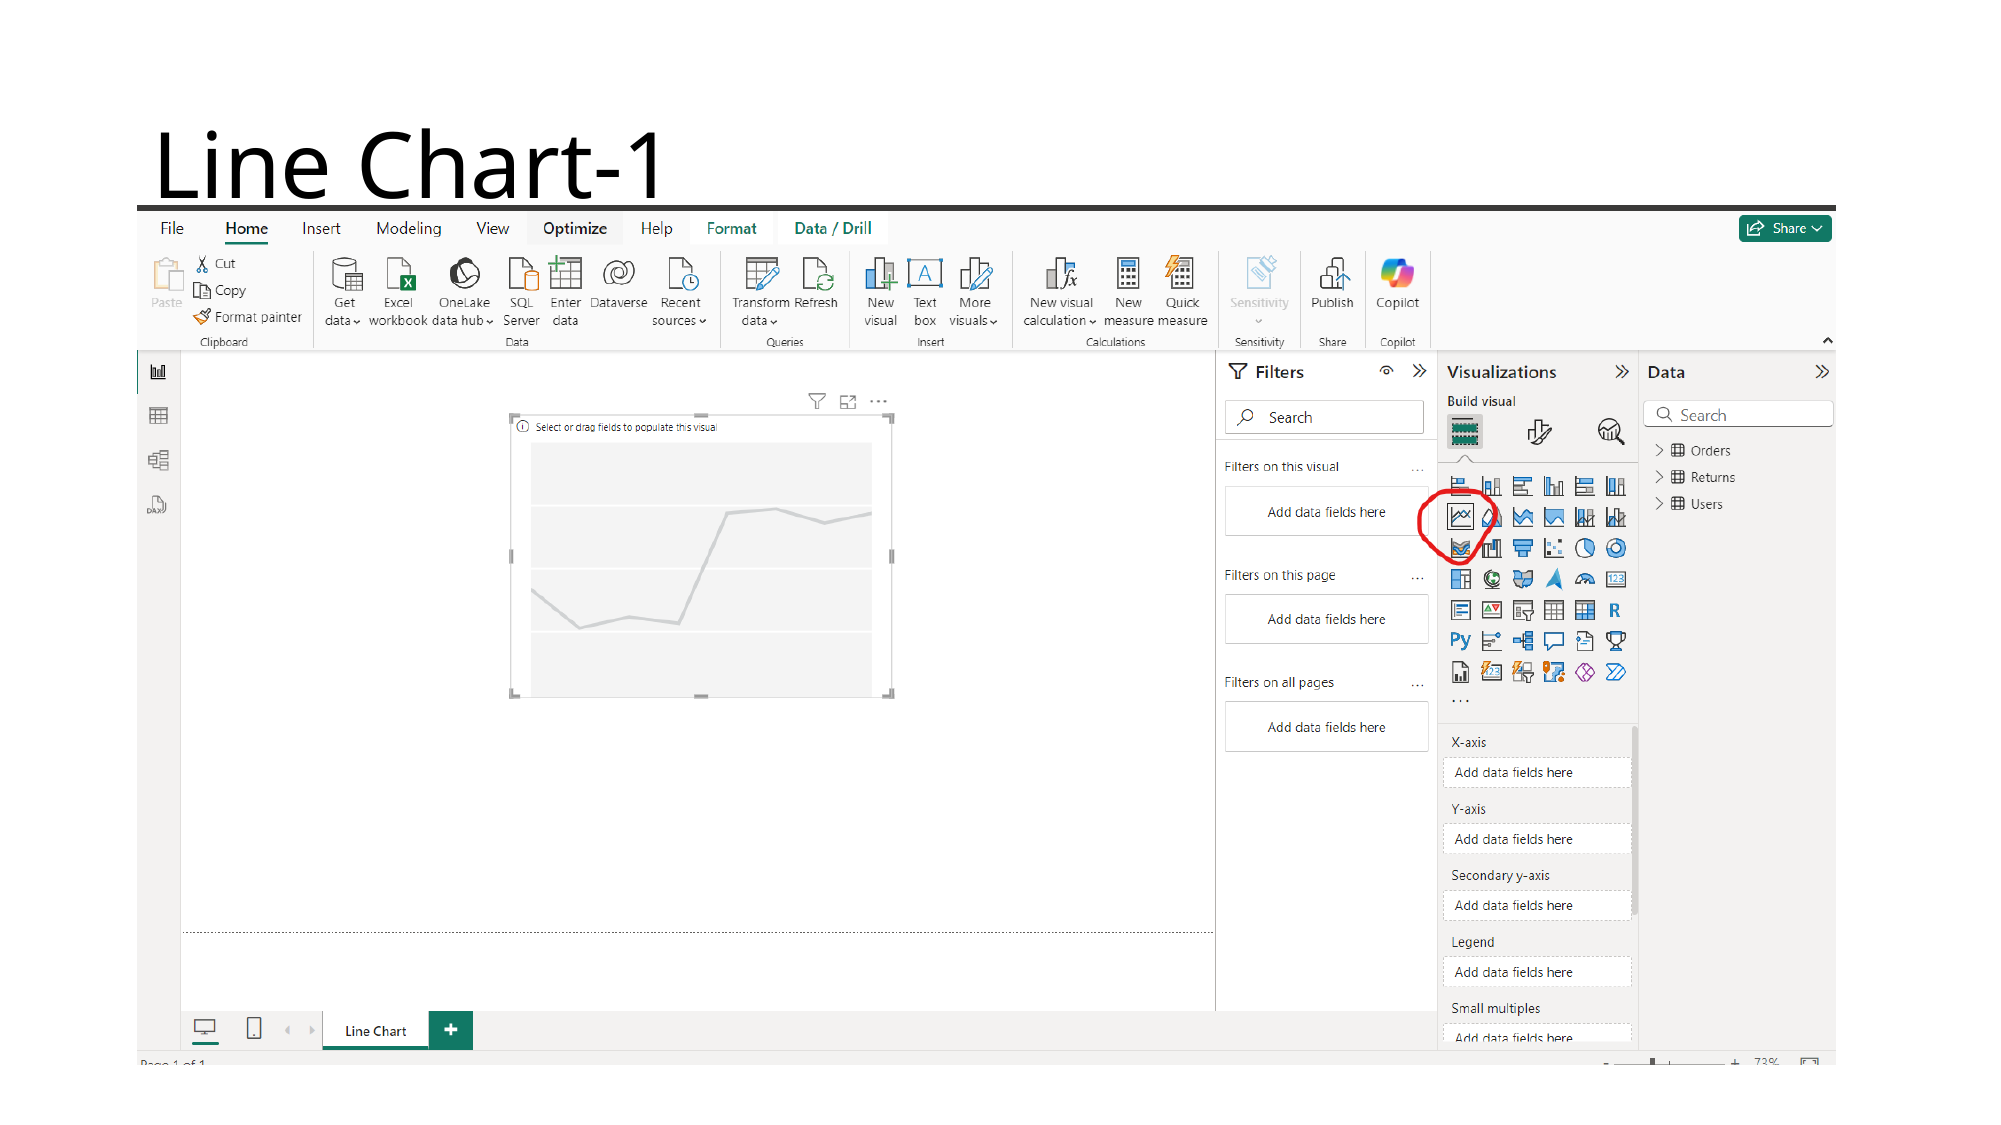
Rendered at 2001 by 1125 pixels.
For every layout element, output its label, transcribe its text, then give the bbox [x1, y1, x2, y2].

title Line Chart-1 [137, 59, 1863, 278]
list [137, 205, 1836, 1065]
